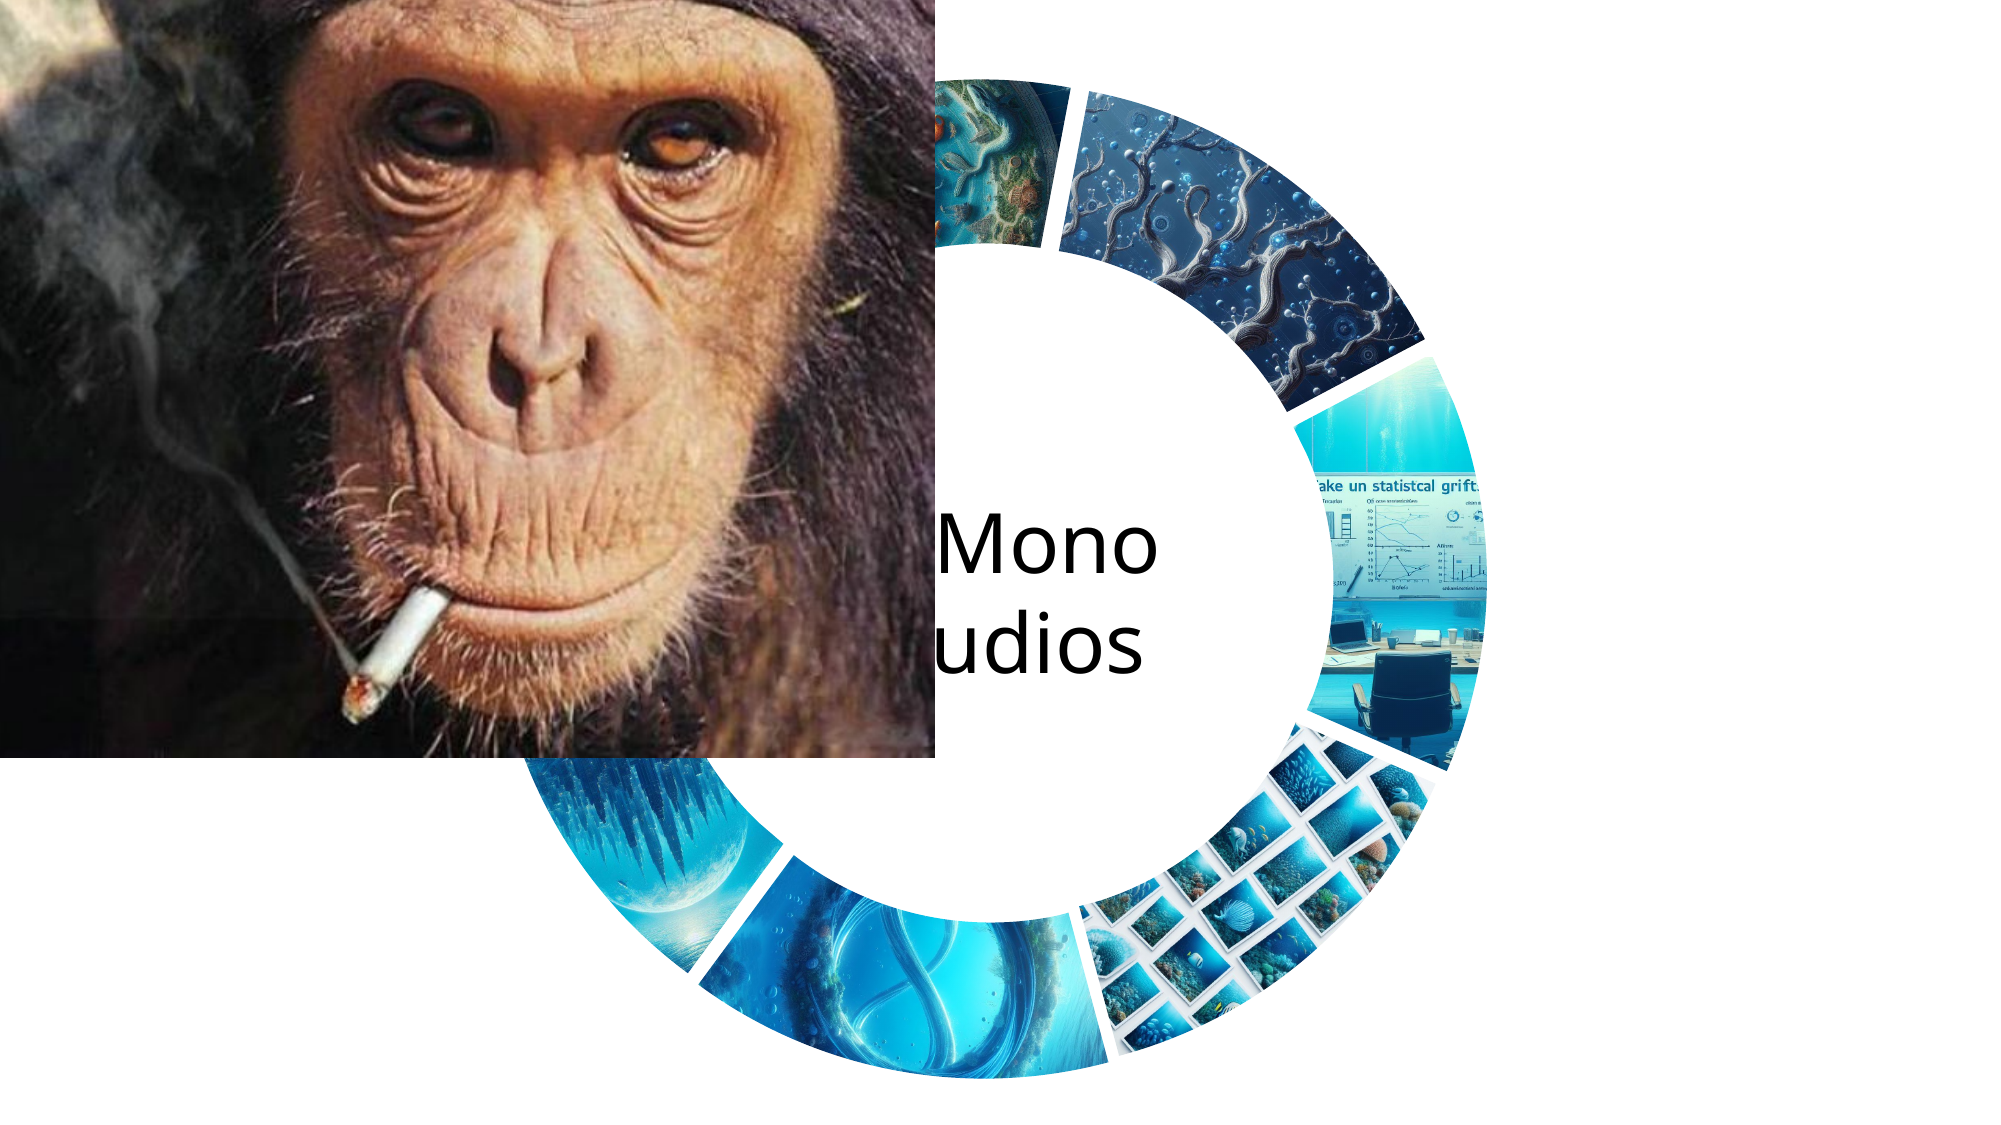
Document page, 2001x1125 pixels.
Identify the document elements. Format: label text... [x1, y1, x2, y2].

picture [1058, 49, 1487, 1089]
text_box FuMono Studios [935, 483, 1177, 699]
picture [0, 0, 1109, 1125]
